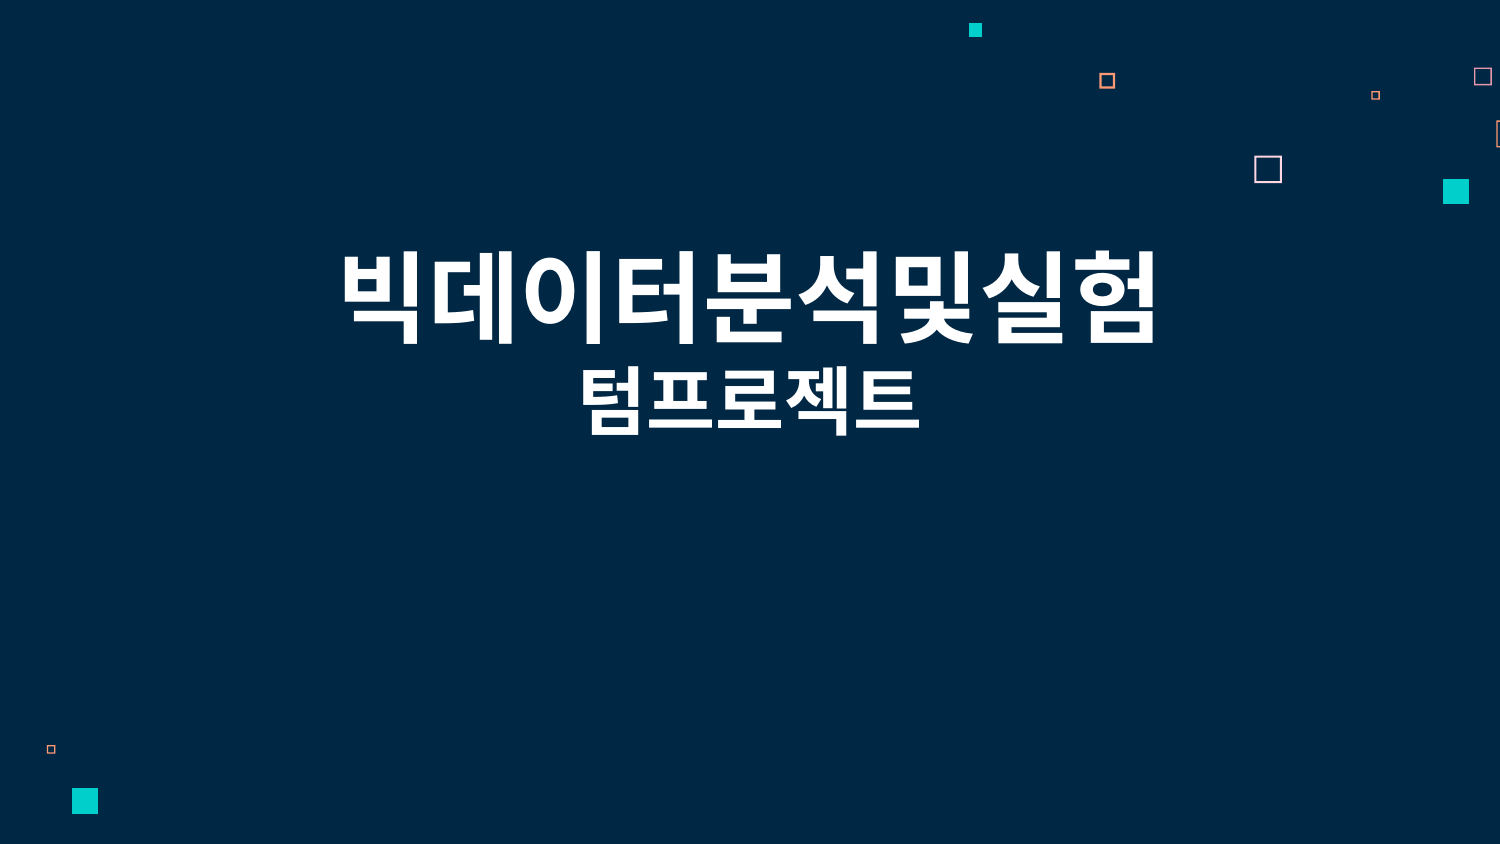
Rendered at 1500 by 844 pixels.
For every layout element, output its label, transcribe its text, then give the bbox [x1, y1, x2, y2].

title 빅데이터분석및실험 텀프로젝트 [256, 123, 1244, 461]
